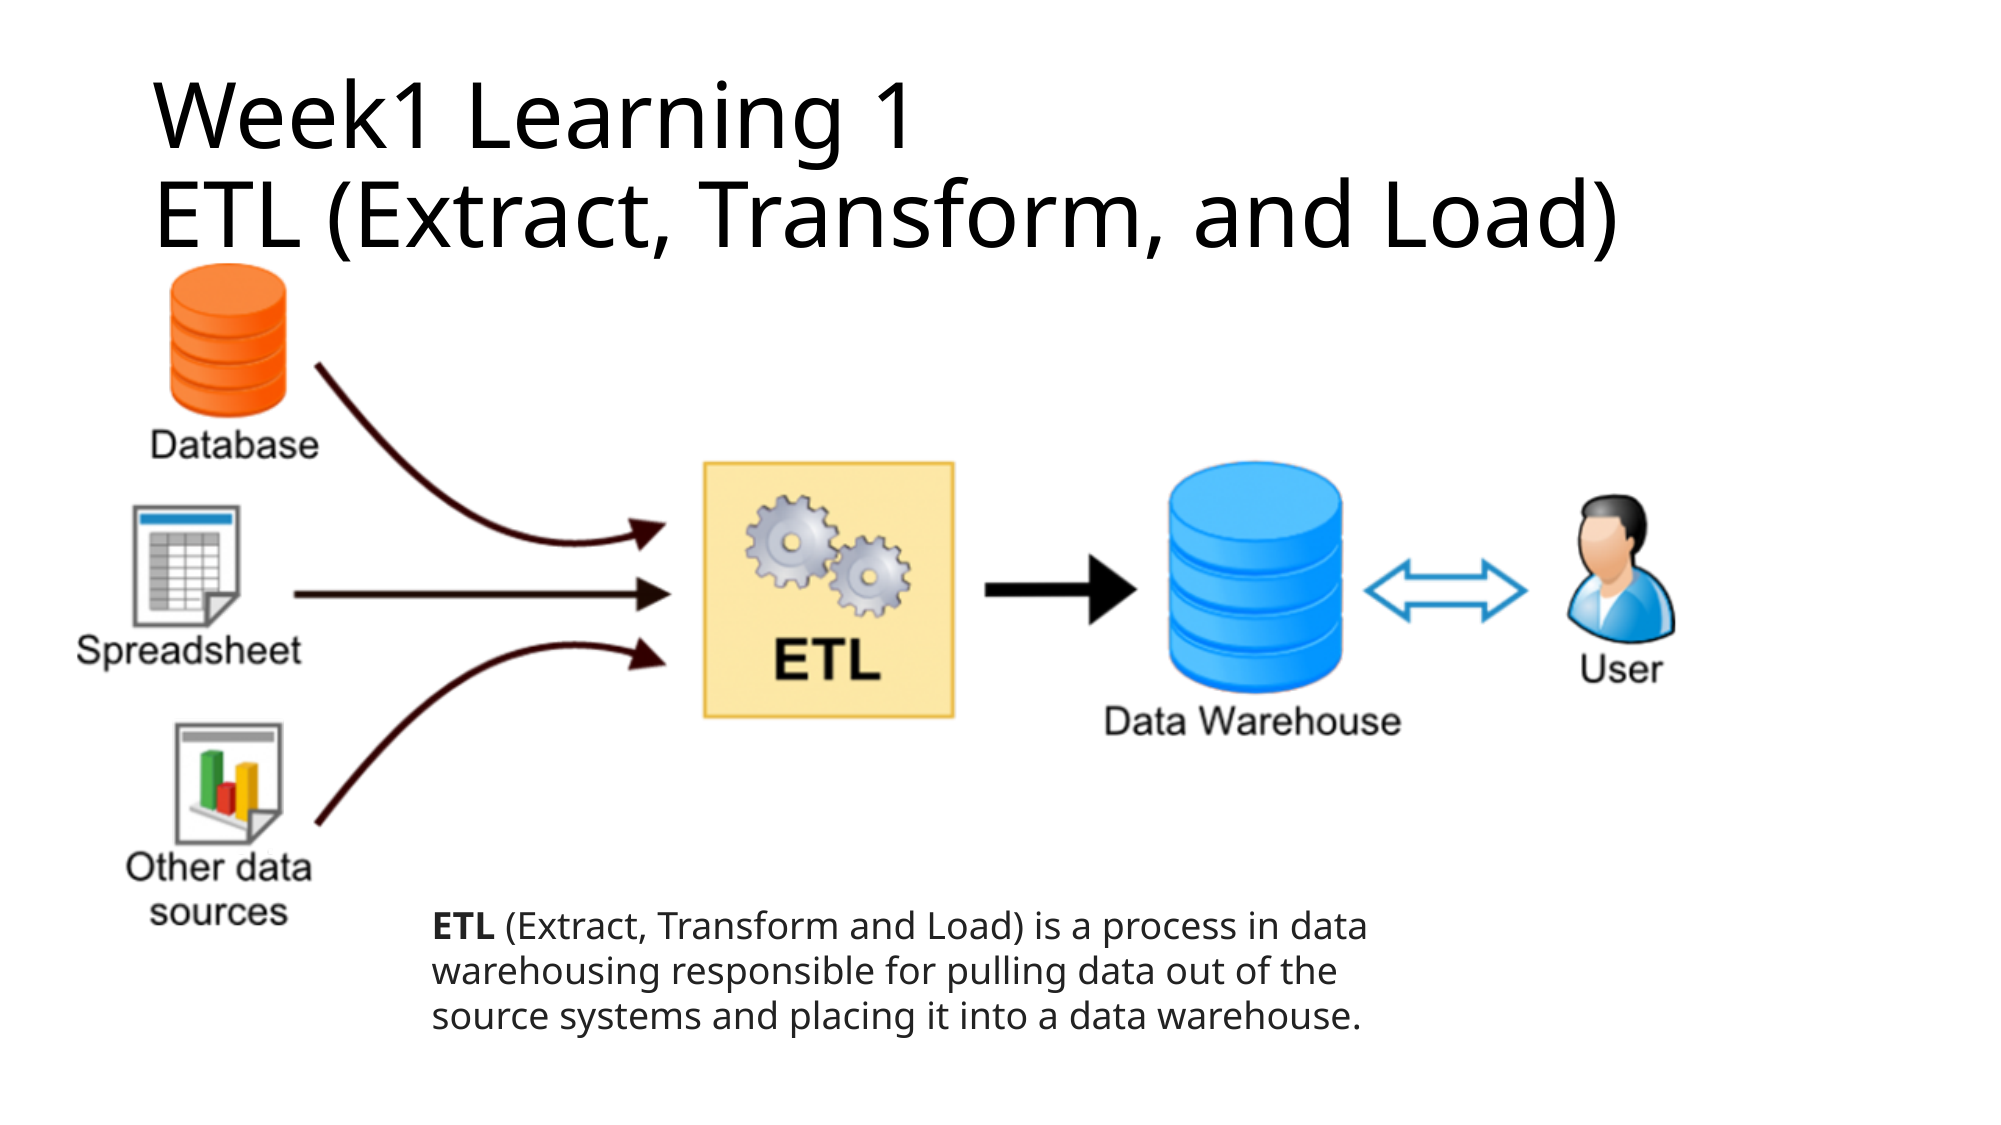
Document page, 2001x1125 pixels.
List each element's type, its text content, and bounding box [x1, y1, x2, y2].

title Week1 Learning 1 ETL (Extract, Transform, and Load) [137, 59, 1863, 278]
text_box ETL (Extract, Transform and Load) is a process in data warehousing responsible for pulling data out of the source systems and placing it into a data warehouse. [416, 928, 1417, 1045]
picture [76, 262, 1677, 928]
